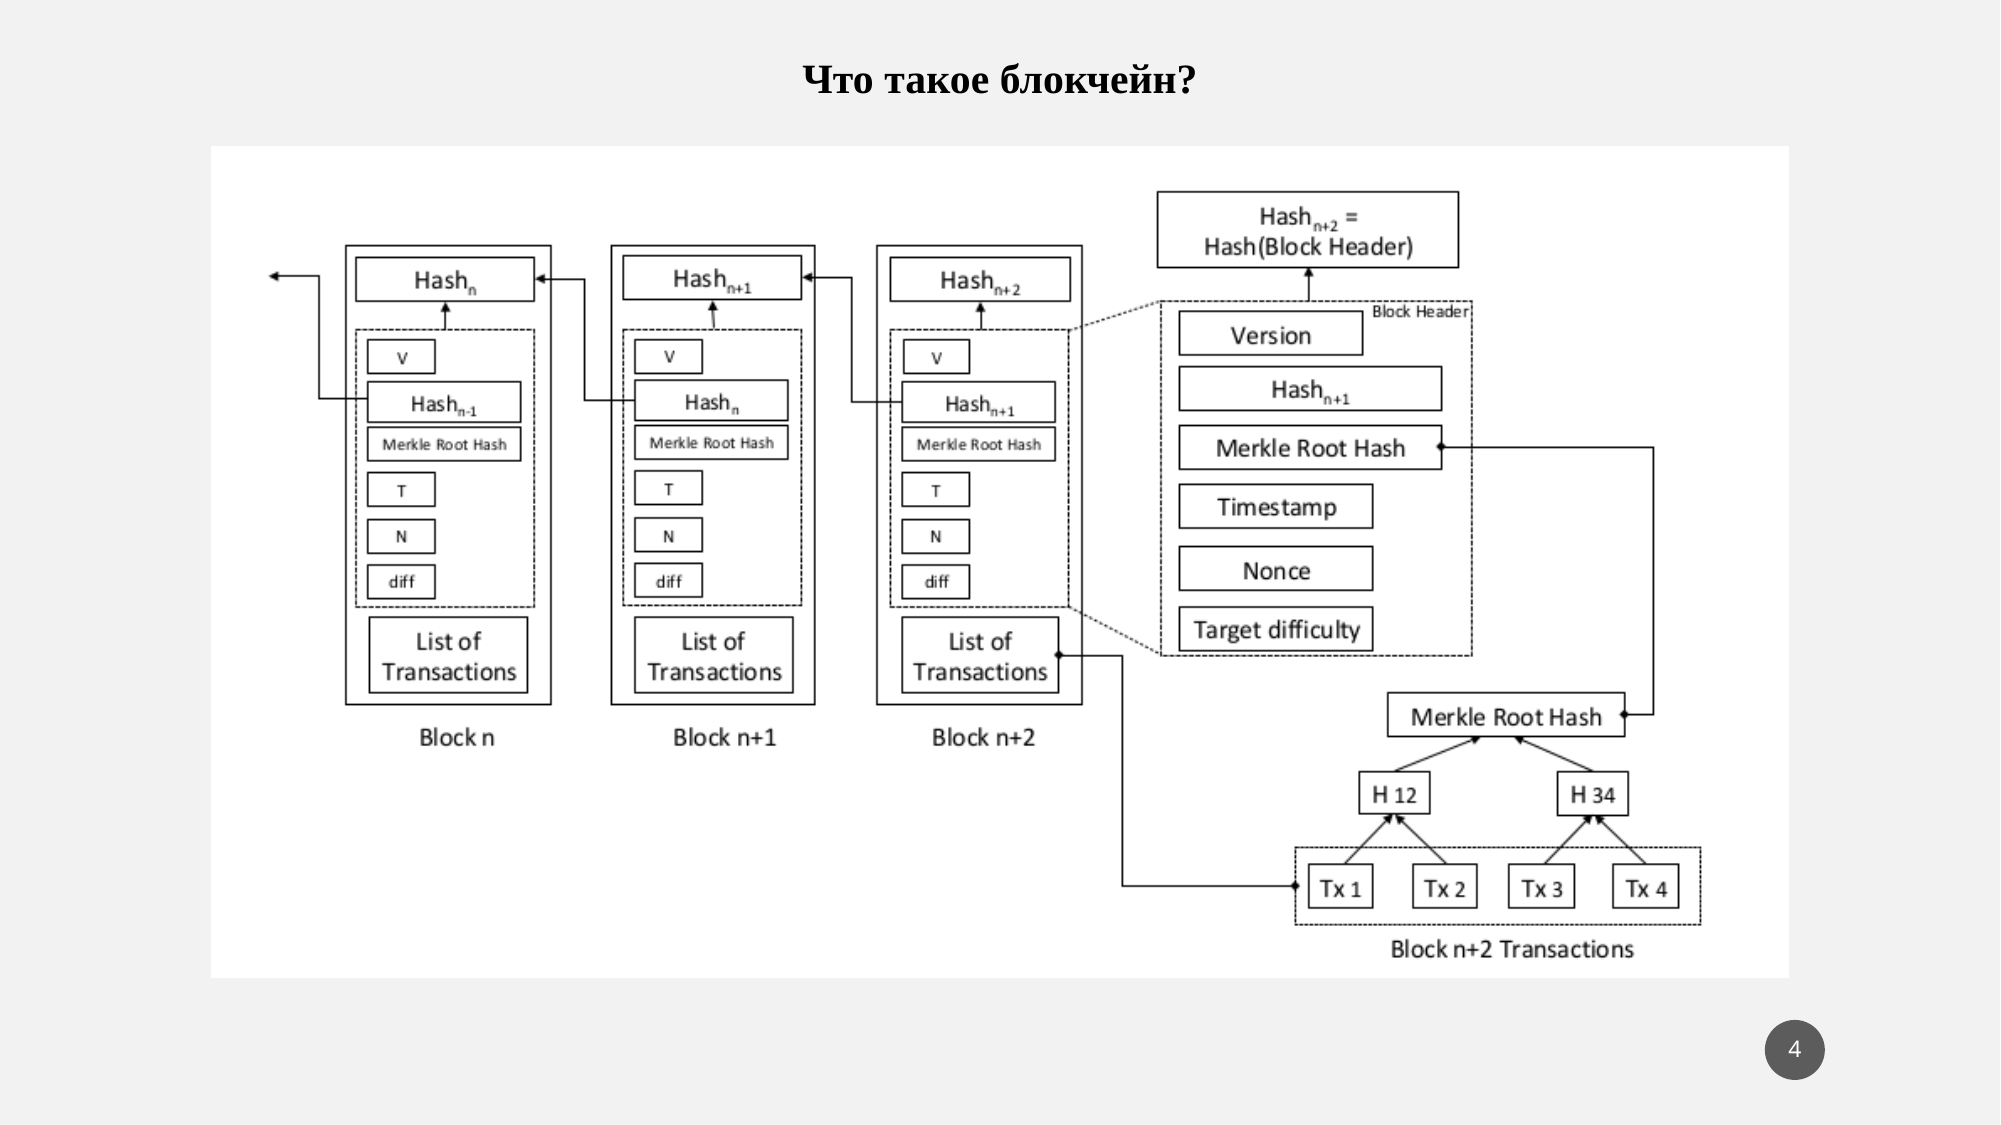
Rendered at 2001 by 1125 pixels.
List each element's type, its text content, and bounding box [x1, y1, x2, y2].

picture [211, 146, 1789, 978]
text_box Что такое блокчейн? [0, 44, 2000, 109]
slide_number 4 [1764, 1019, 1825, 1080]
